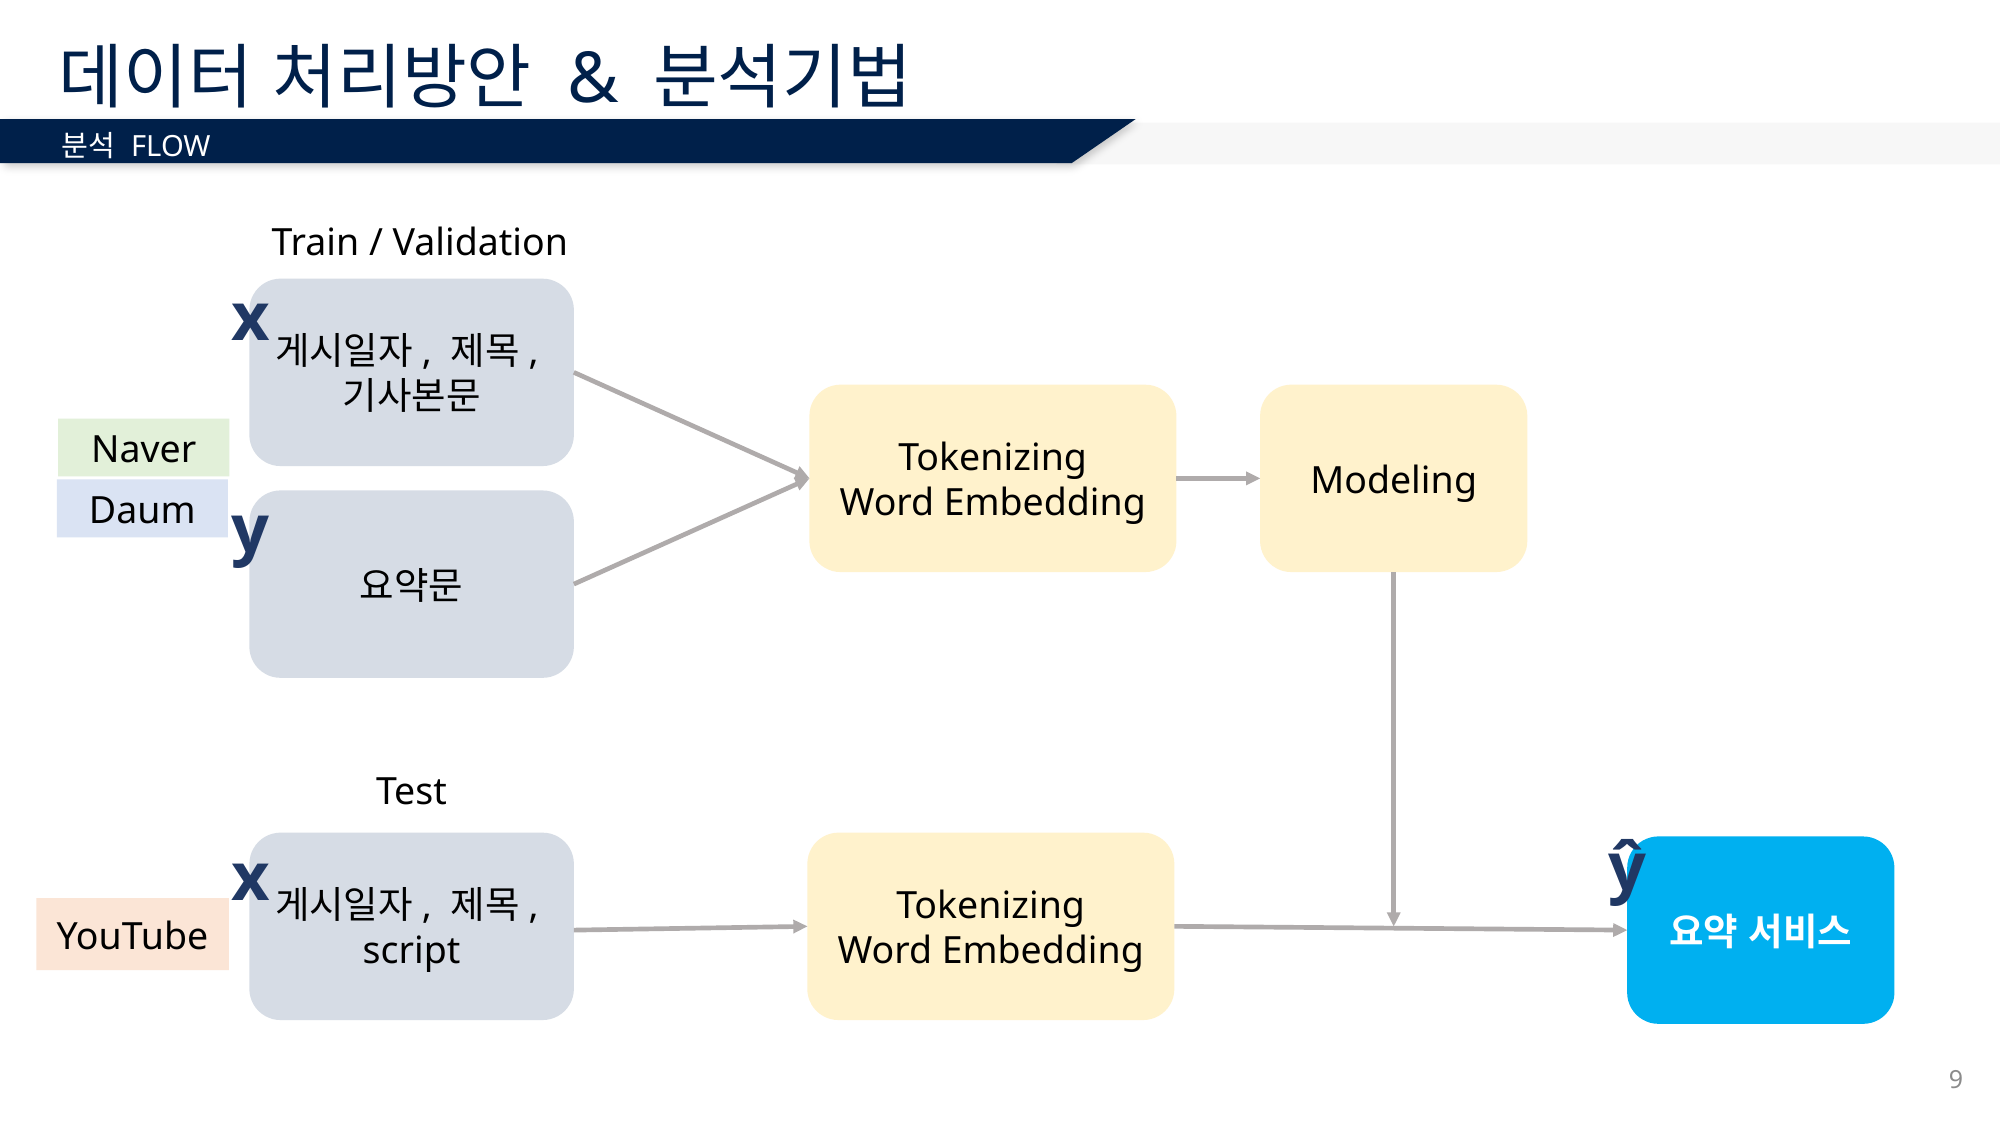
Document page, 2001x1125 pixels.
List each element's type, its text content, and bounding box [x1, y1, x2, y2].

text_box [36, 210, 1895, 1024]
title 데이터 처리방안 & 분석기법 [44, 34, 1053, 126]
slide_number 9 [1884, 1050, 1978, 1111]
text_box 분석 FLOW [47, 119, 540, 170]
